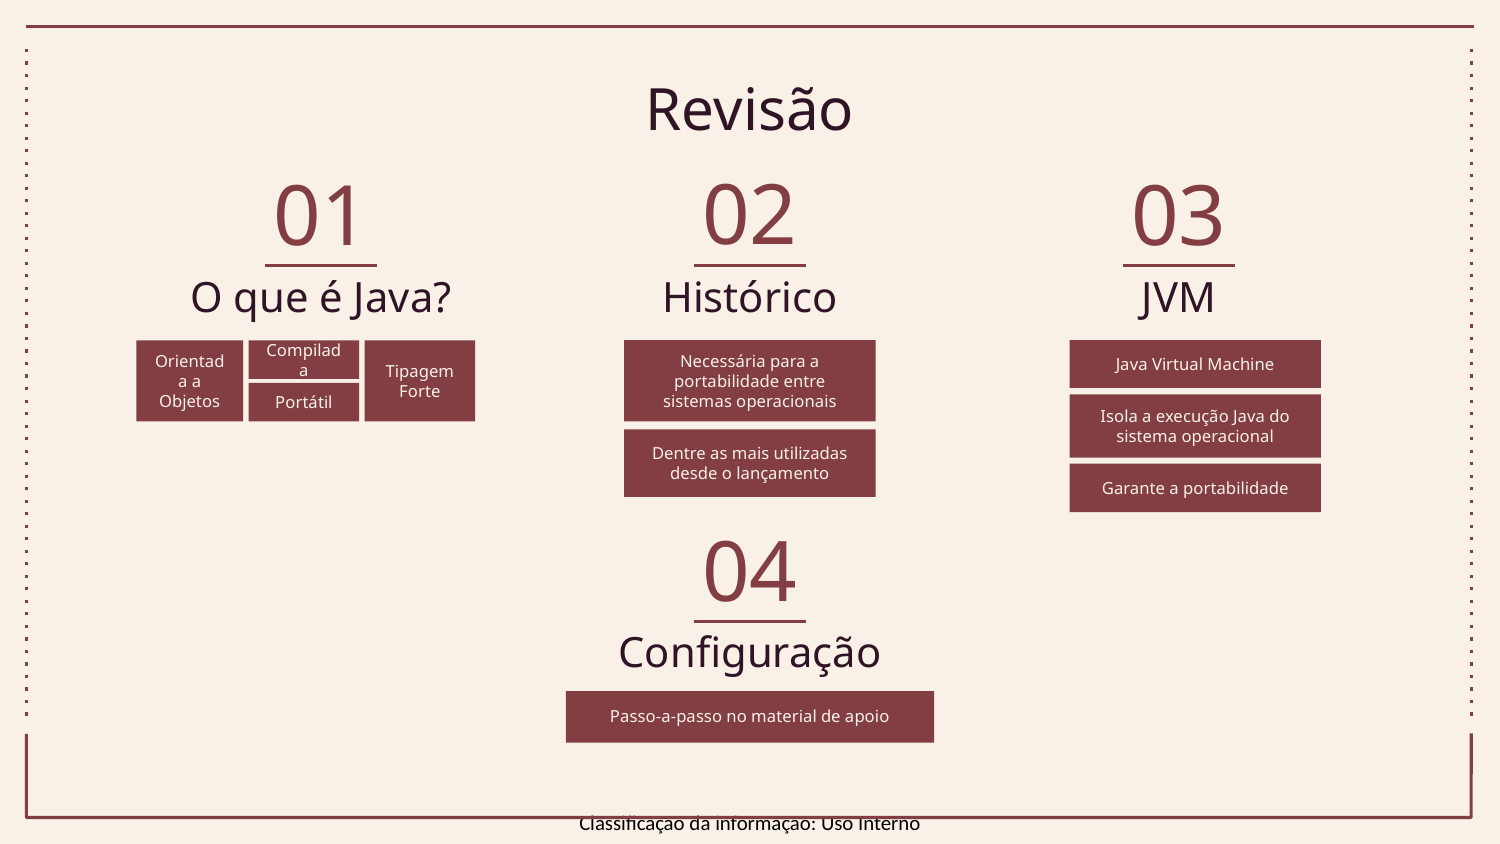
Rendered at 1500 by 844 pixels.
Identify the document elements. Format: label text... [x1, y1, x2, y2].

subtitle O que é Java? [118, 255, 525, 320]
text_box Portátil [248, 382, 360, 422]
title 04 [618, 502, 882, 610]
title 03 [1047, 146, 1311, 255]
title Revisão [118, 56, 1382, 151]
text_box Passo-a-passo no material de apoio [565, 691, 935, 743]
subtitle Histórico [547, 255, 953, 320]
text_box Dentre as mais utilizadas desde o lançamento [624, 429, 876, 497]
text_box Compilada [248, 340, 360, 379]
text_box Tipagem Forte [364, 340, 476, 422]
subtitle JVM [968, 255, 1390, 320]
title 01 [189, 146, 453, 255]
subtitle Configuração [547, 610, 953, 675]
text_box Necessária para a portabilidade entre sistemas operacionais [624, 340, 876, 422]
title 02 [618, 146, 882, 255]
text_box Orientada a Objetos [136, 340, 244, 422]
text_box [1069, 339, 1322, 513]
